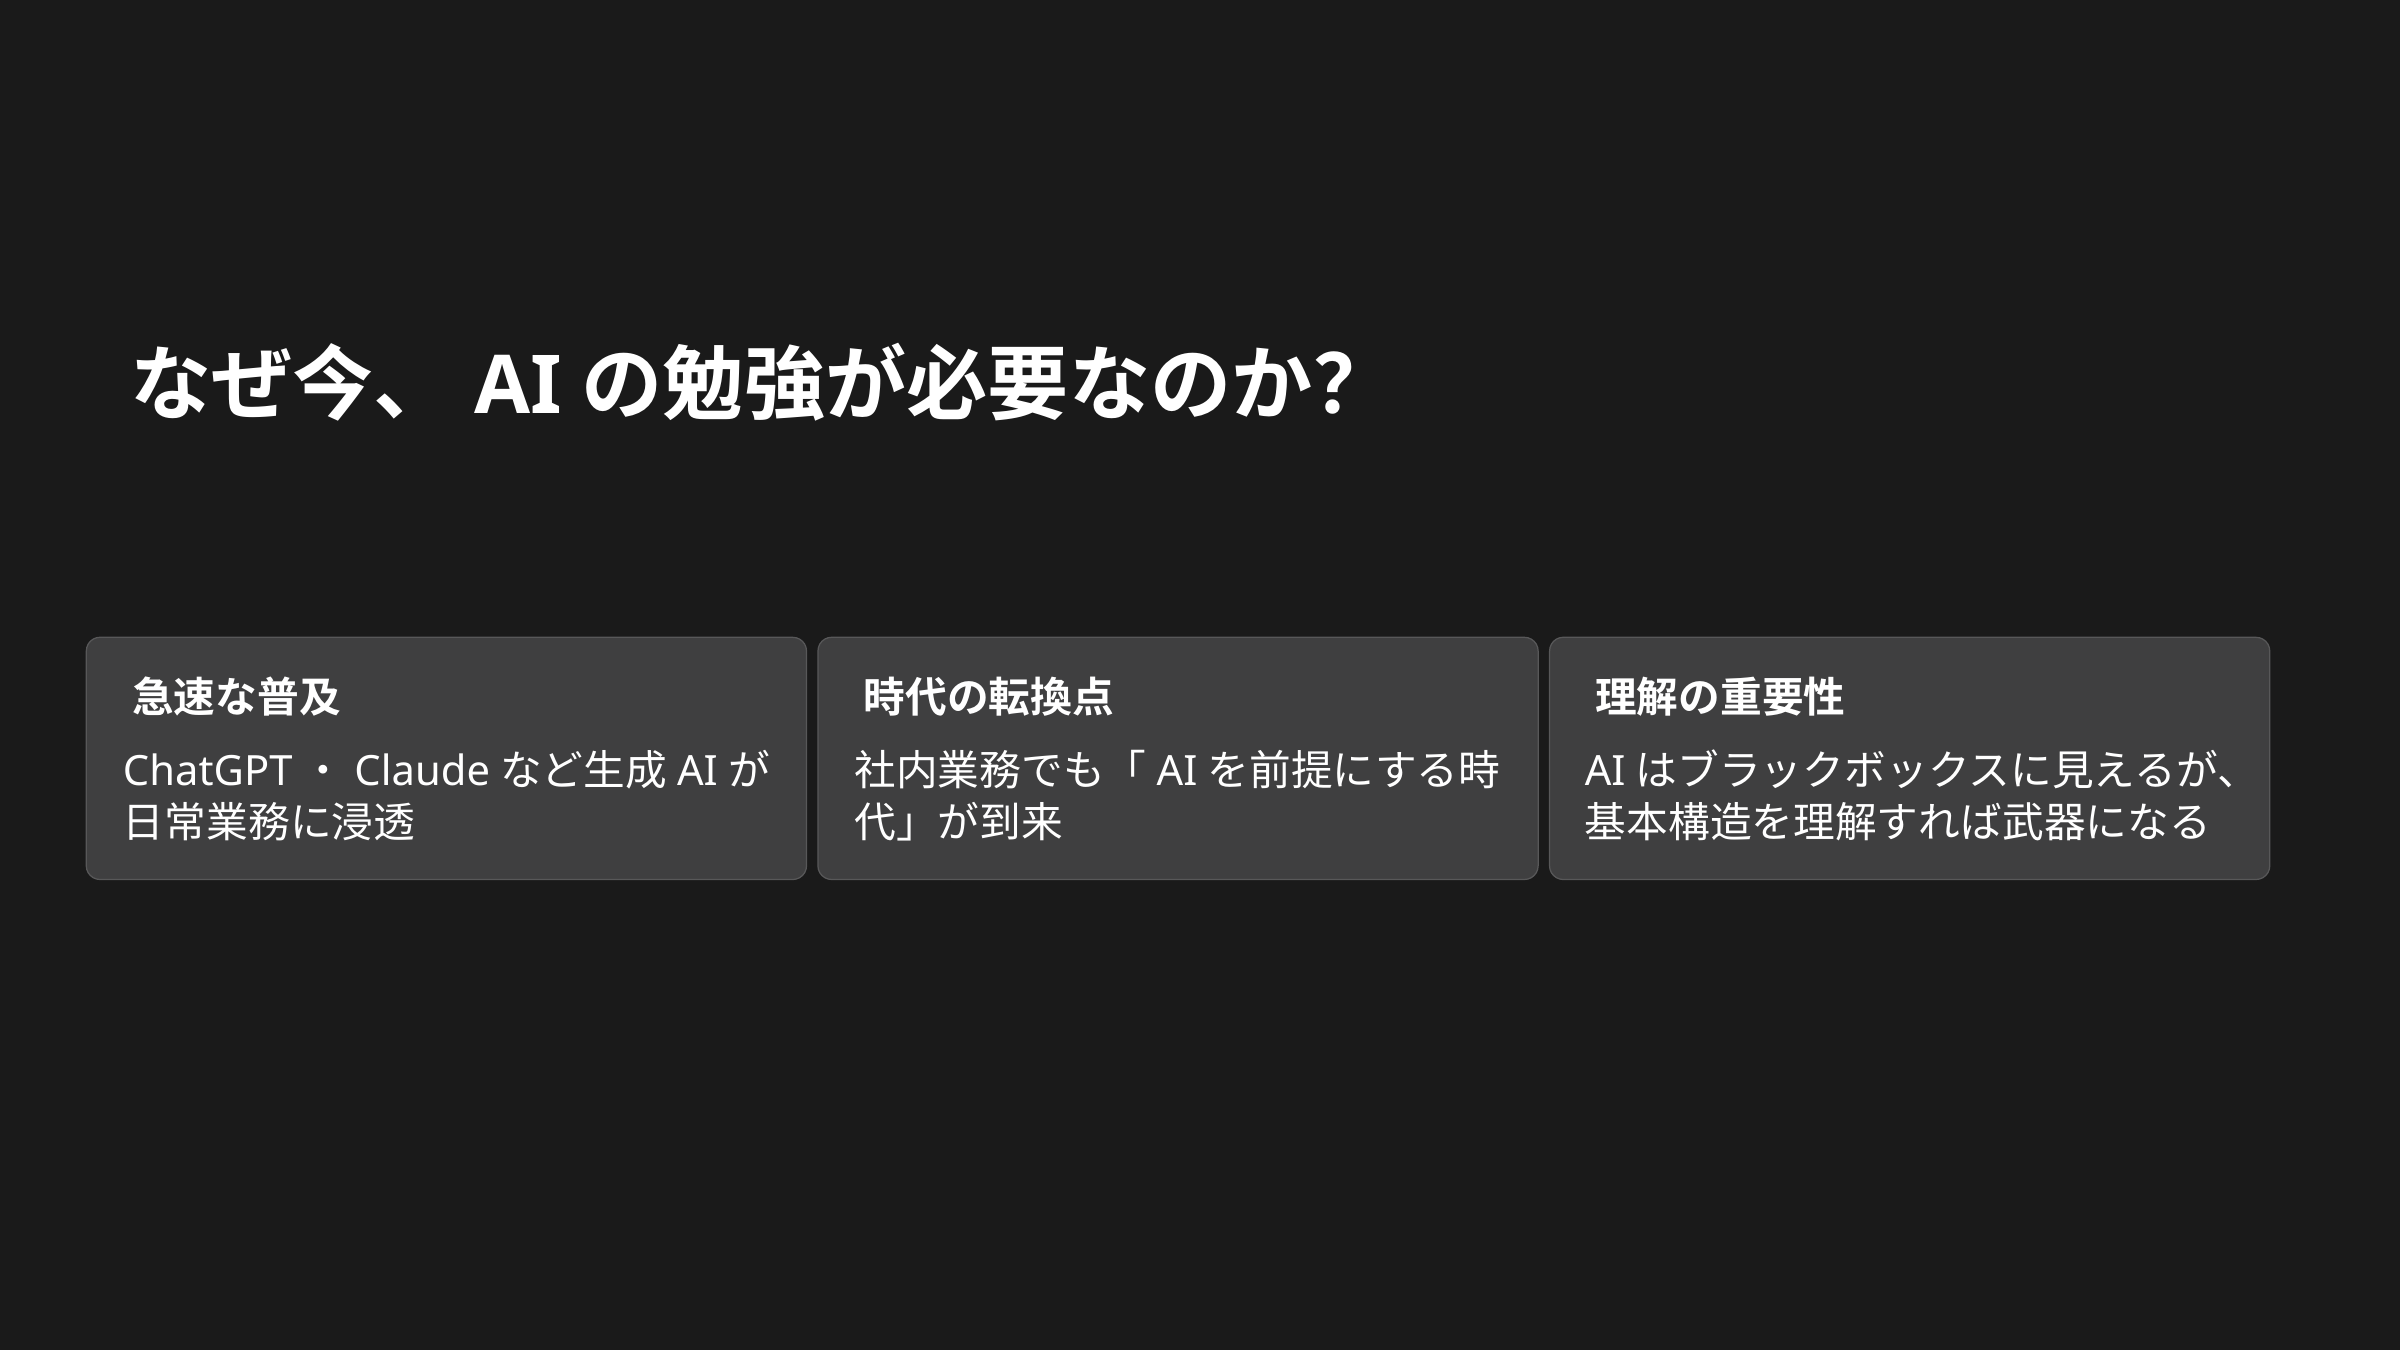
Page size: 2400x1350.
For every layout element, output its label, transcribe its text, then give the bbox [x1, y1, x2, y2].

text_box AIはブラックボックスに見えるが、基本構造を理解すれば武器になる [1584, 741, 2270, 846]
text_box 理解の重要性 [1595, 671, 2019, 722]
text_box [1549, 637, 2270, 880]
text_box [817, 637, 1539, 880]
text_box [86, 637, 807, 880]
text_box 時代の転換点 [863, 671, 1288, 722]
text_box ChatGPT・Claudeなど生成AIが日常業務に浸透 [122, 741, 773, 846]
text_box なぜ今、AIの勉強が必要なのか？ [130, 328, 1349, 431]
text_box 社内業務でも「AIを前提にする時代」が到来 [854, 741, 1505, 846]
text_box 急速な普及 [131, 671, 556, 722]
